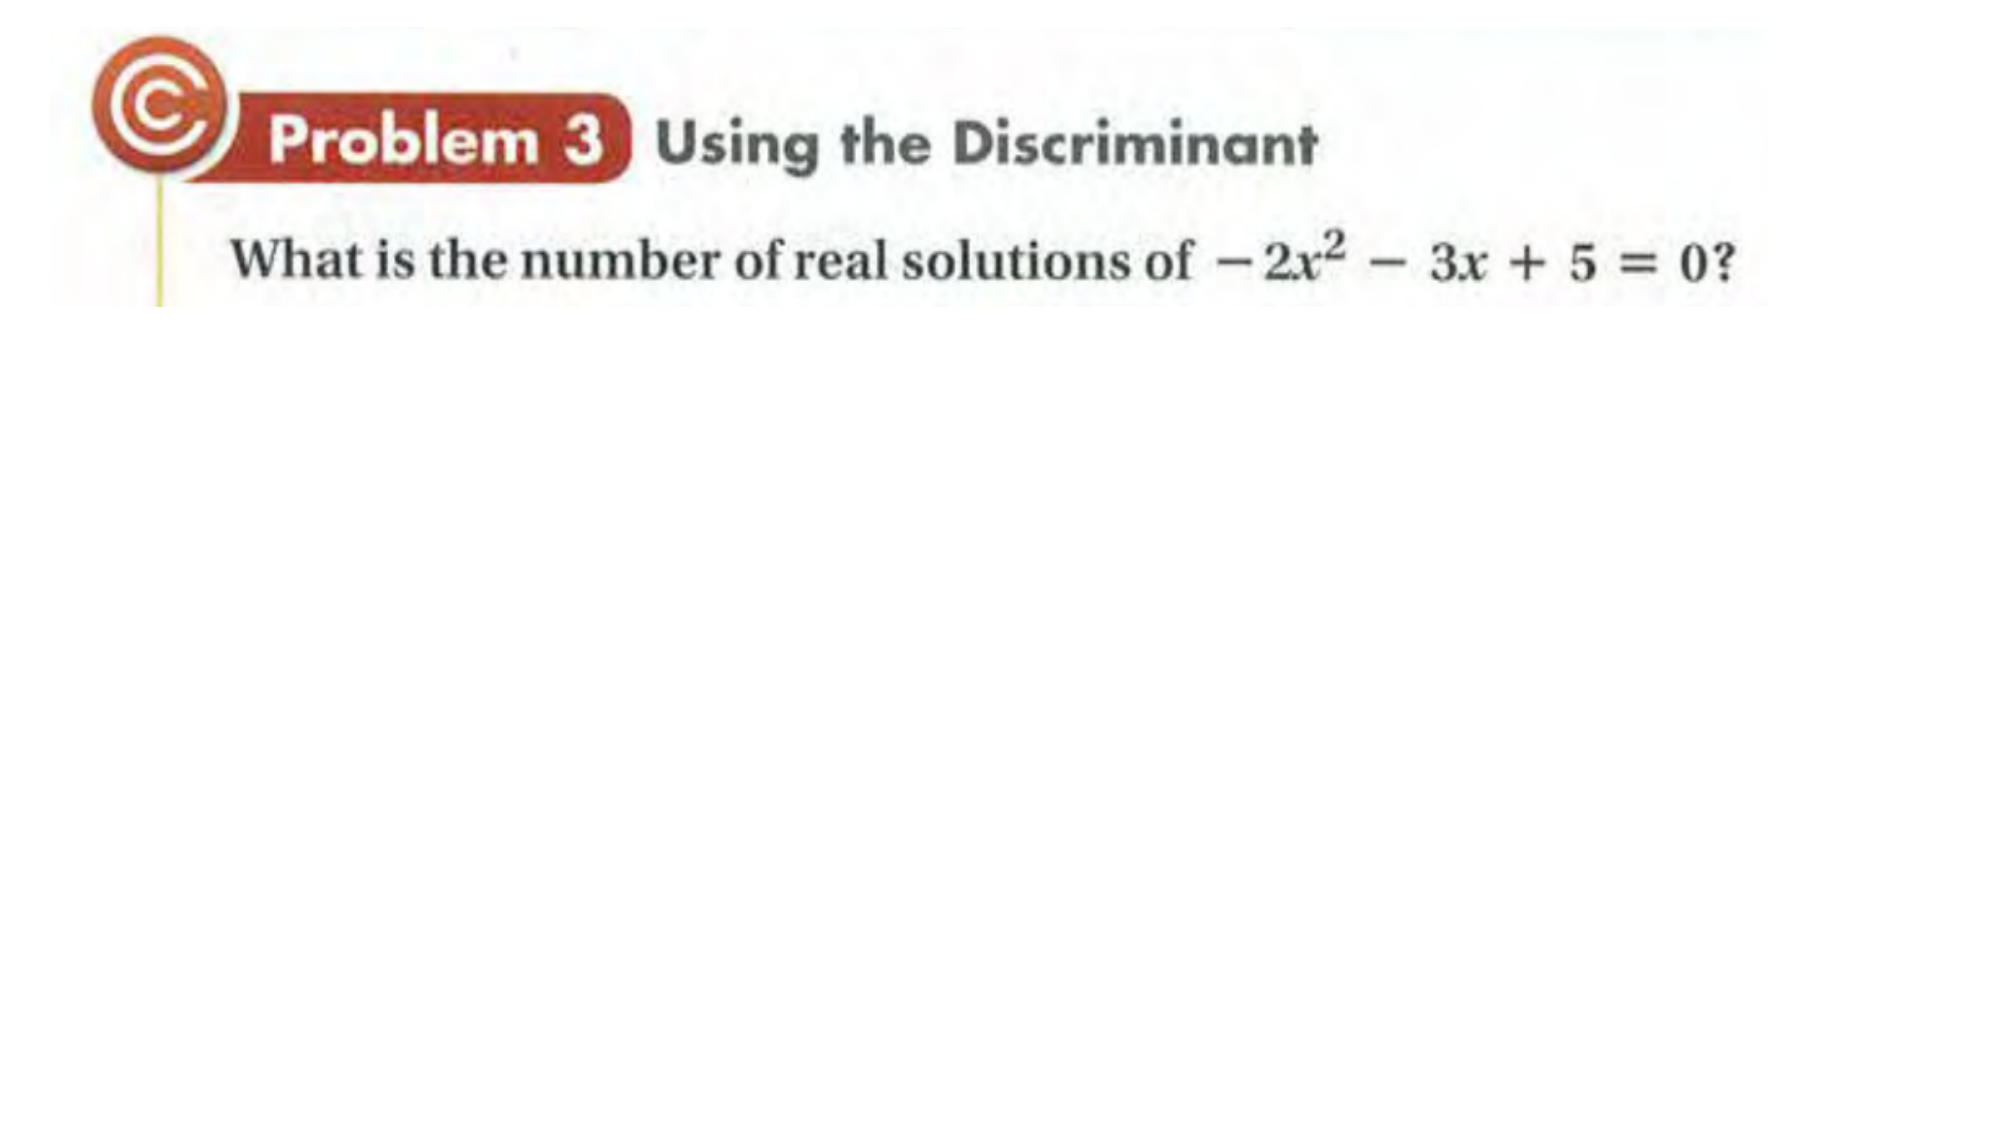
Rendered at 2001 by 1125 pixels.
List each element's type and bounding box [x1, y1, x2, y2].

list [49, 27, 1769, 307]
